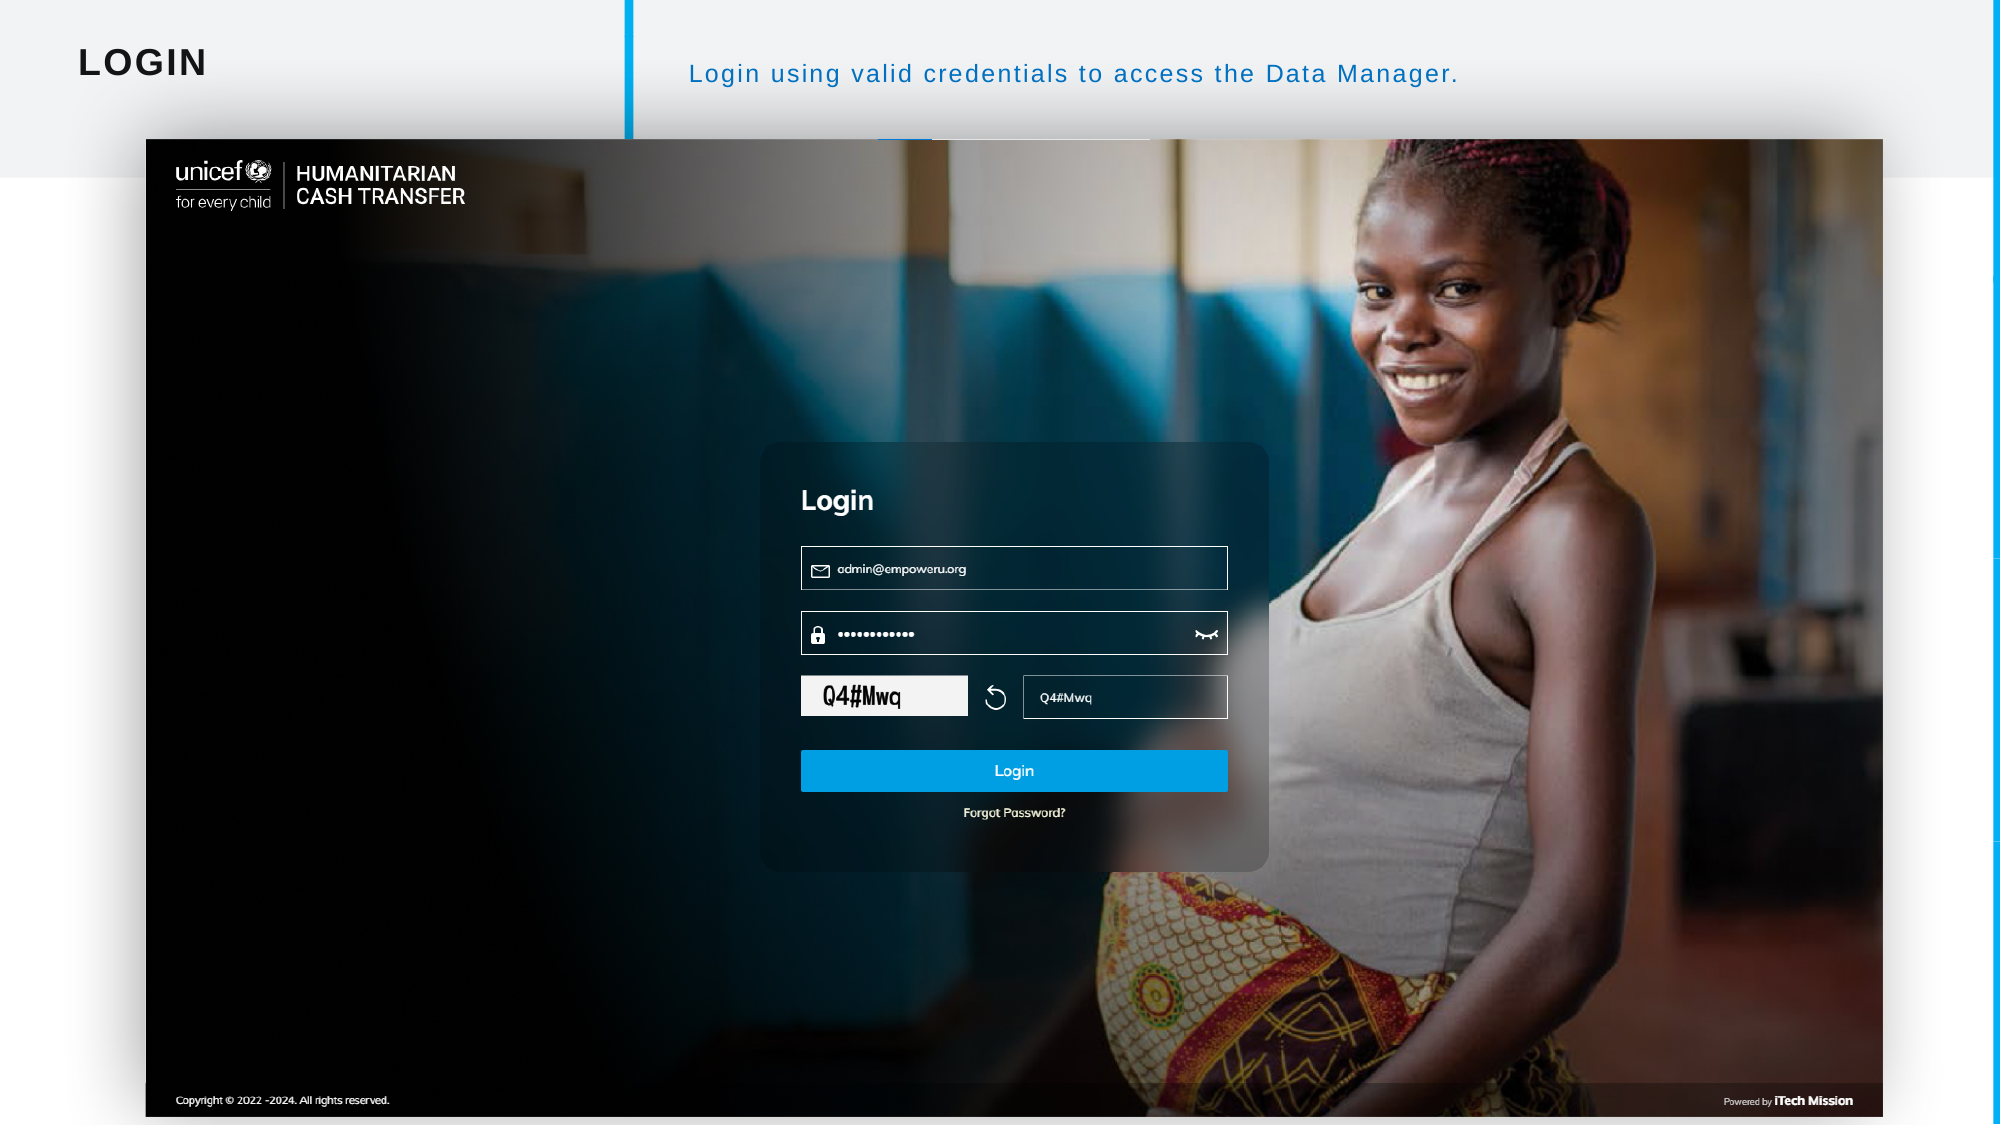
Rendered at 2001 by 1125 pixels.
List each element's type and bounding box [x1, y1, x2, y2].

text_box [624, 91, 634, 139]
text_box [1993, 0, 2000, 1124]
text_box [63, 35, 1883, 91]
text_box [0, 0, 624, 179]
text_box [634, 0, 1993, 179]
picture [145, 139, 1884, 1117]
text_box [624, 0, 634, 35]
